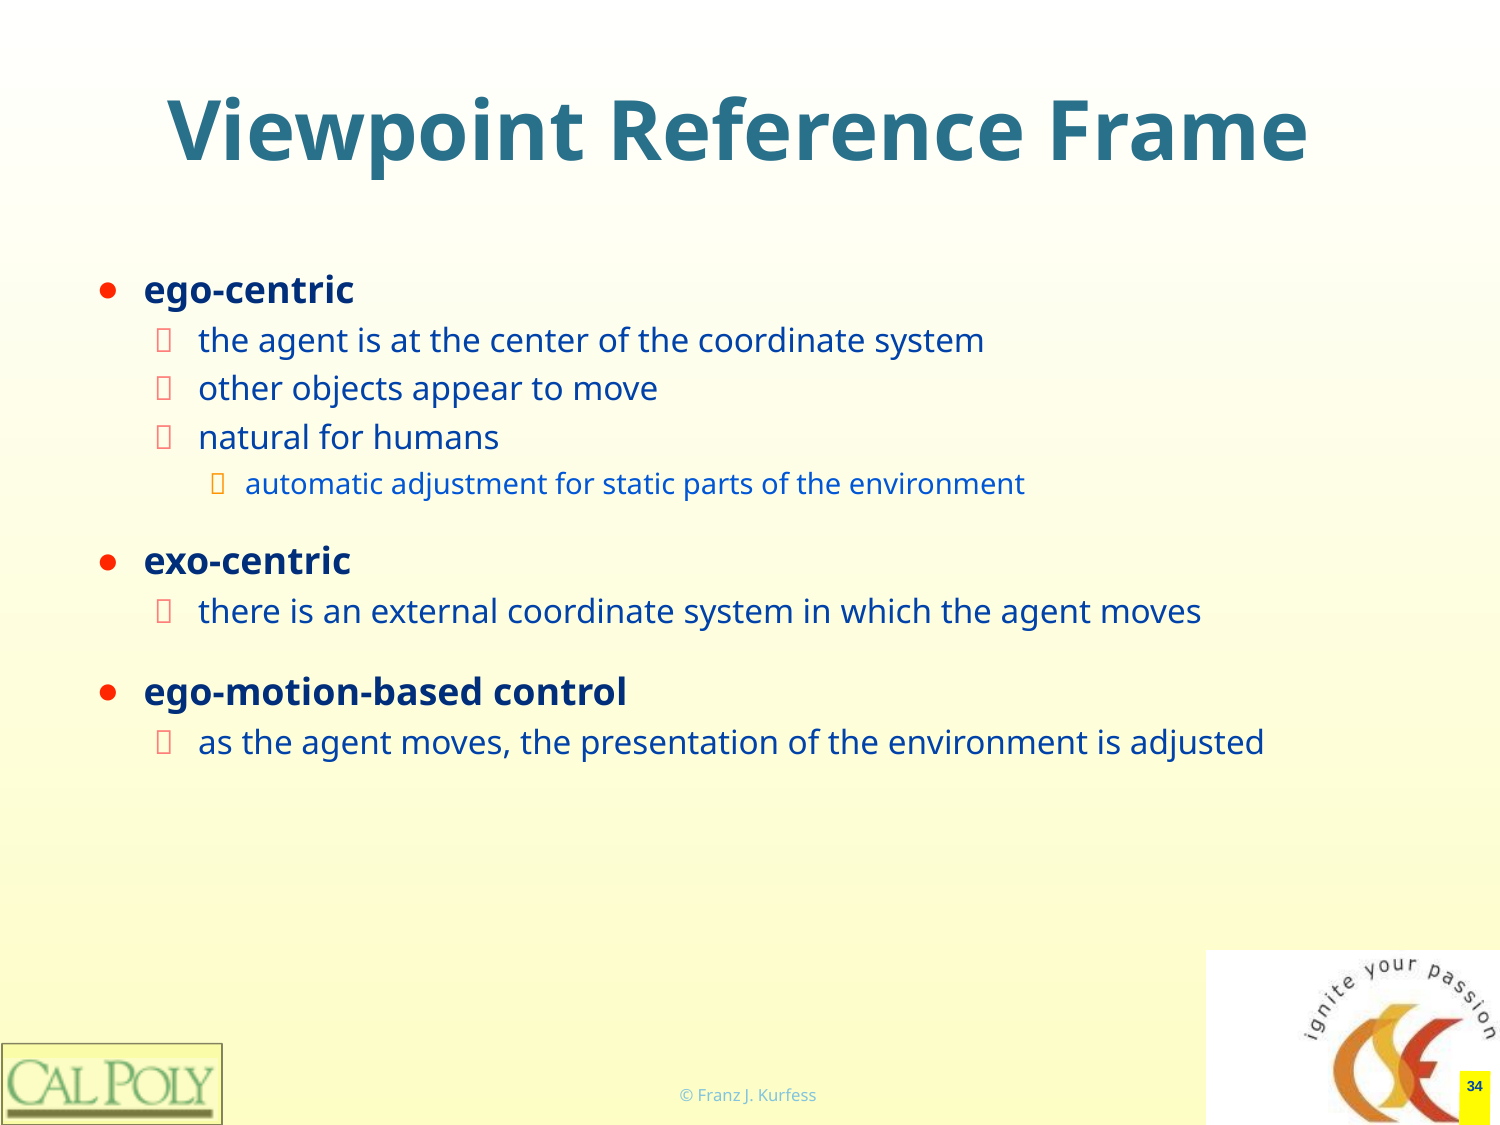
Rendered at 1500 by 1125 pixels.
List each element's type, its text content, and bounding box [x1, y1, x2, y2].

title Viewpoint Reference Frame [90, 0, 1410, 255]
list ego-centric the agent is at the center of the coordinate system other objects appear to move natural for humans automatic adjustment for static parts of the environment exo-centric there is an external coordinate system in which the agent moves ego-motion-based control as the agent moves, the presentation of the environment is adjusted [90, 264, 1410, 1048]
slide_number ‹#› [1459, 1070, 1491, 1125]
picture [1206, 950, 1500, 1125]
